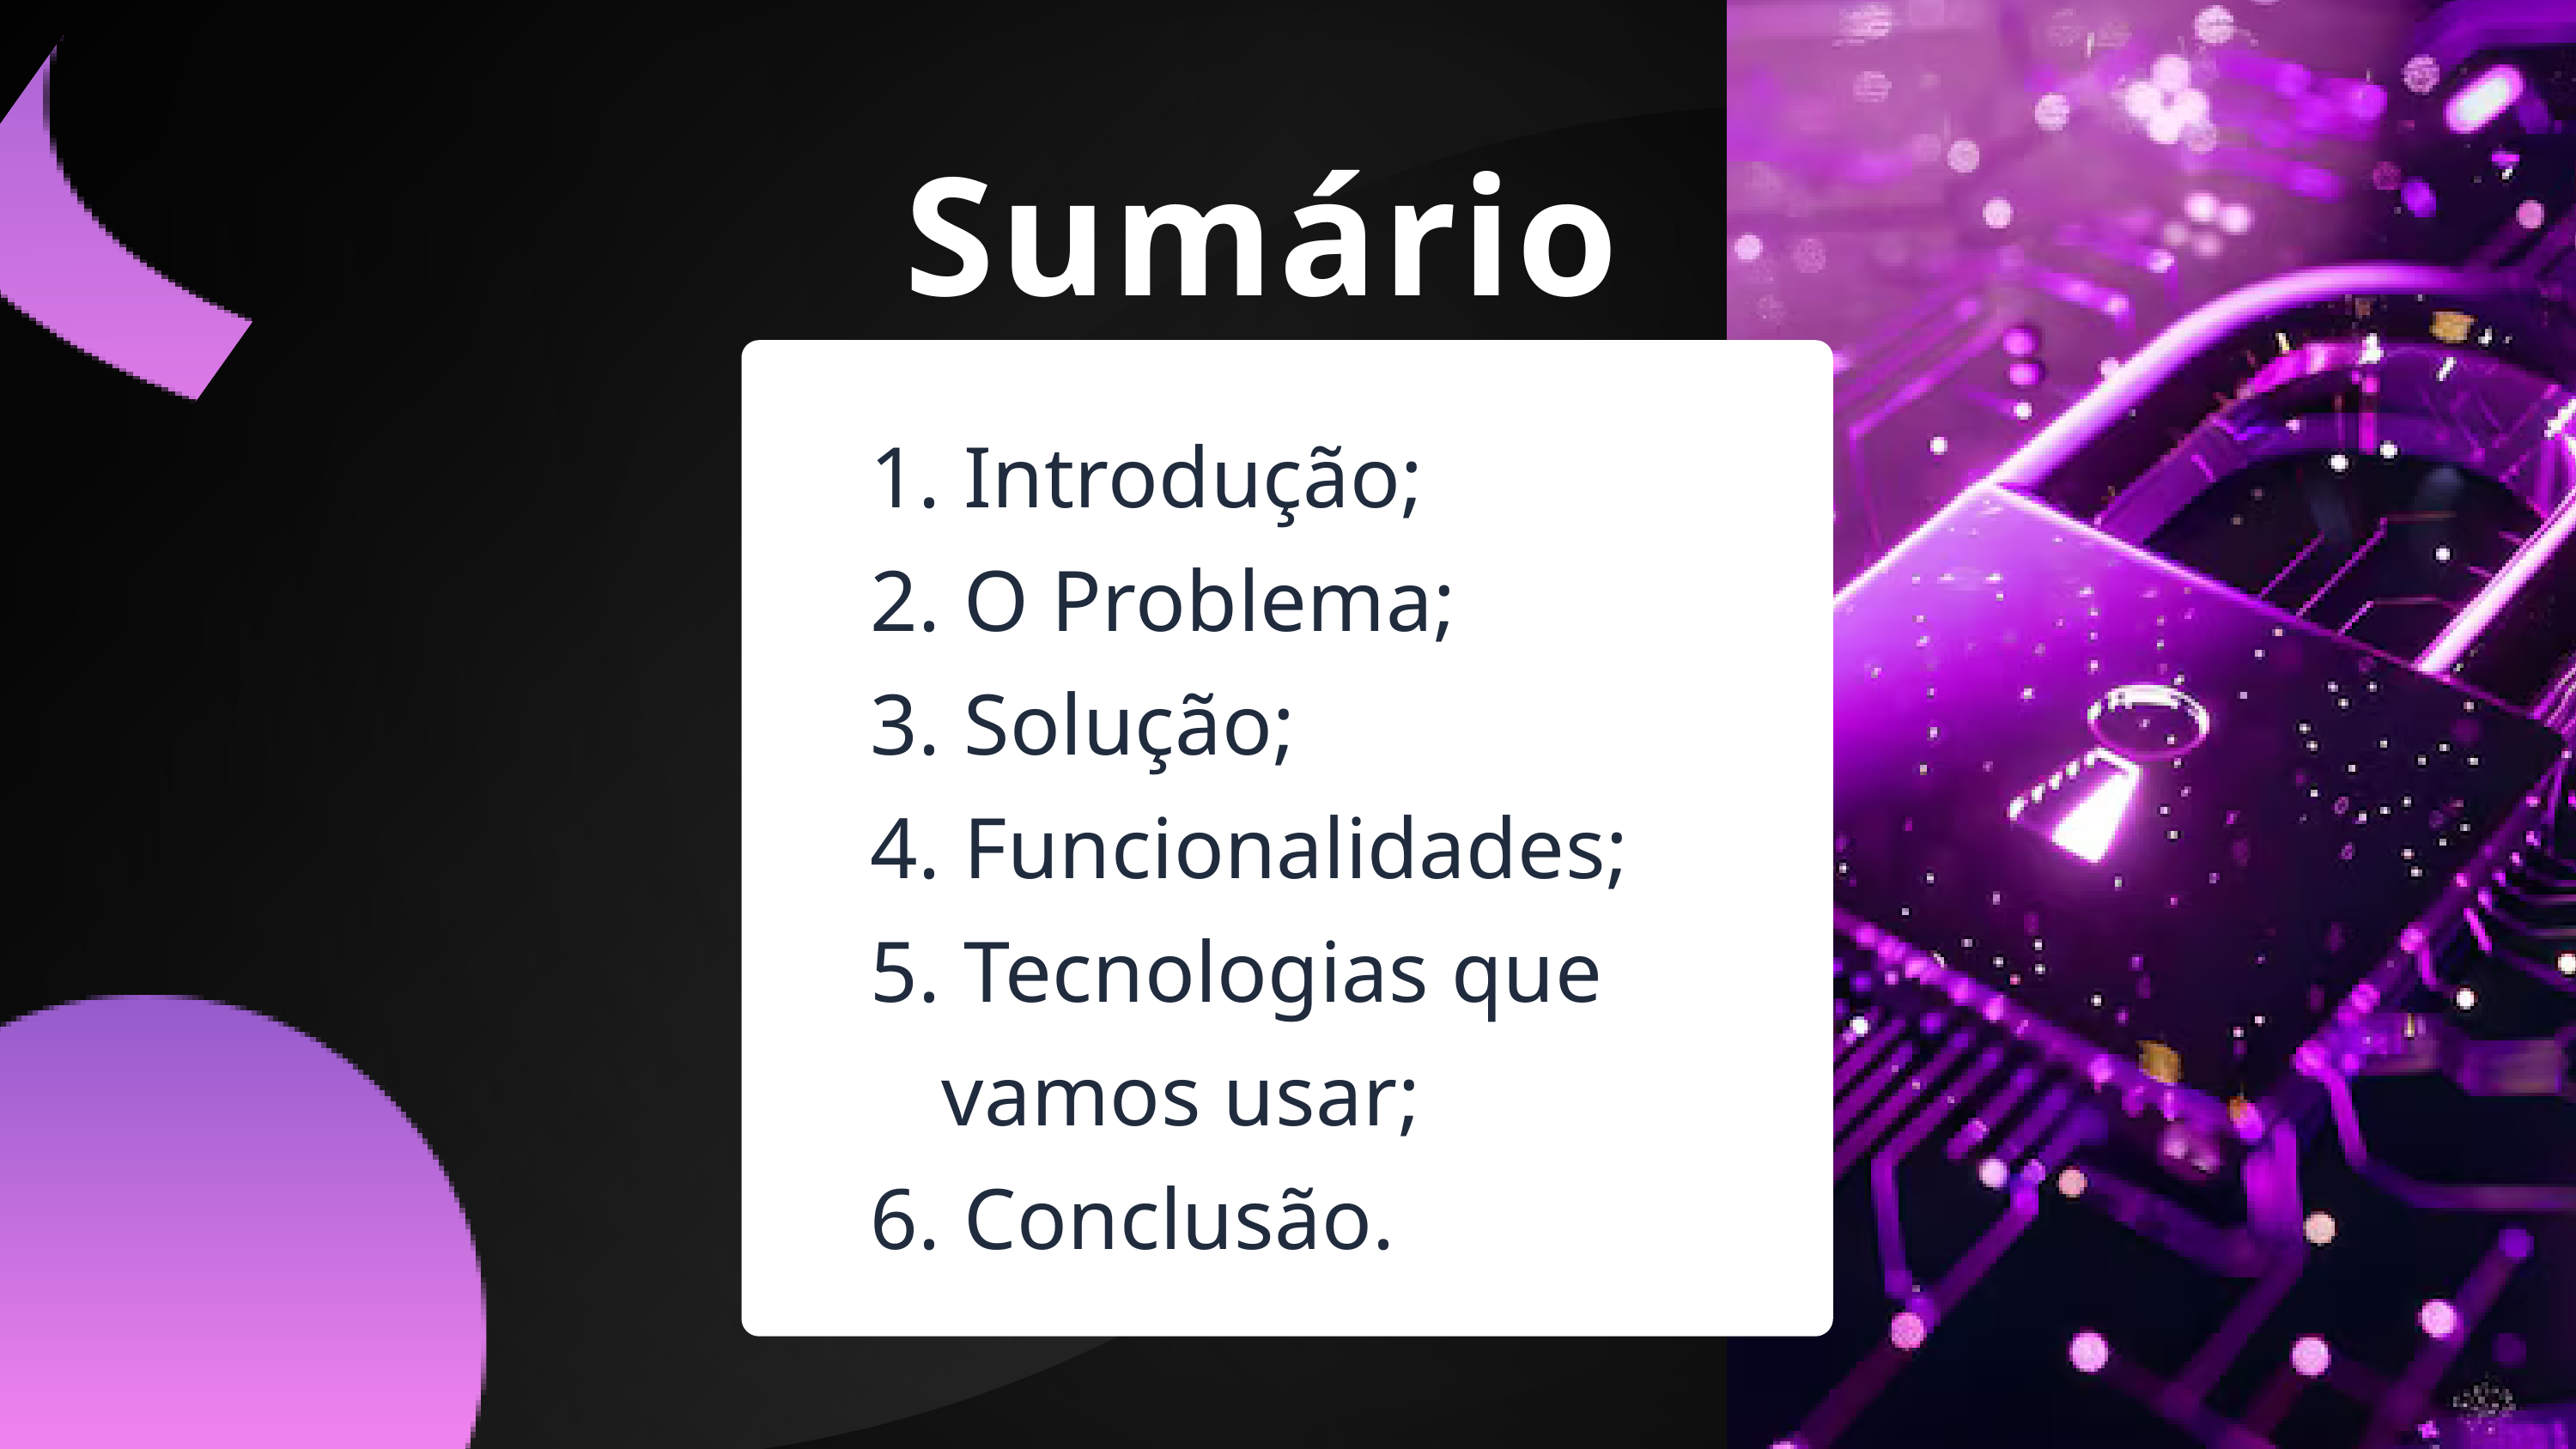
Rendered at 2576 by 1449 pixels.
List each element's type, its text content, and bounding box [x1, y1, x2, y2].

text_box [741, 339, 1833, 1337]
text_box [0, 0, 482, 454]
text_box [0, 0, 1722, 1449]
text_box [0, 995, 487, 1449]
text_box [1726, 0, 2576, 1449]
text_box Sumário [635, 99, 1722, 329]
